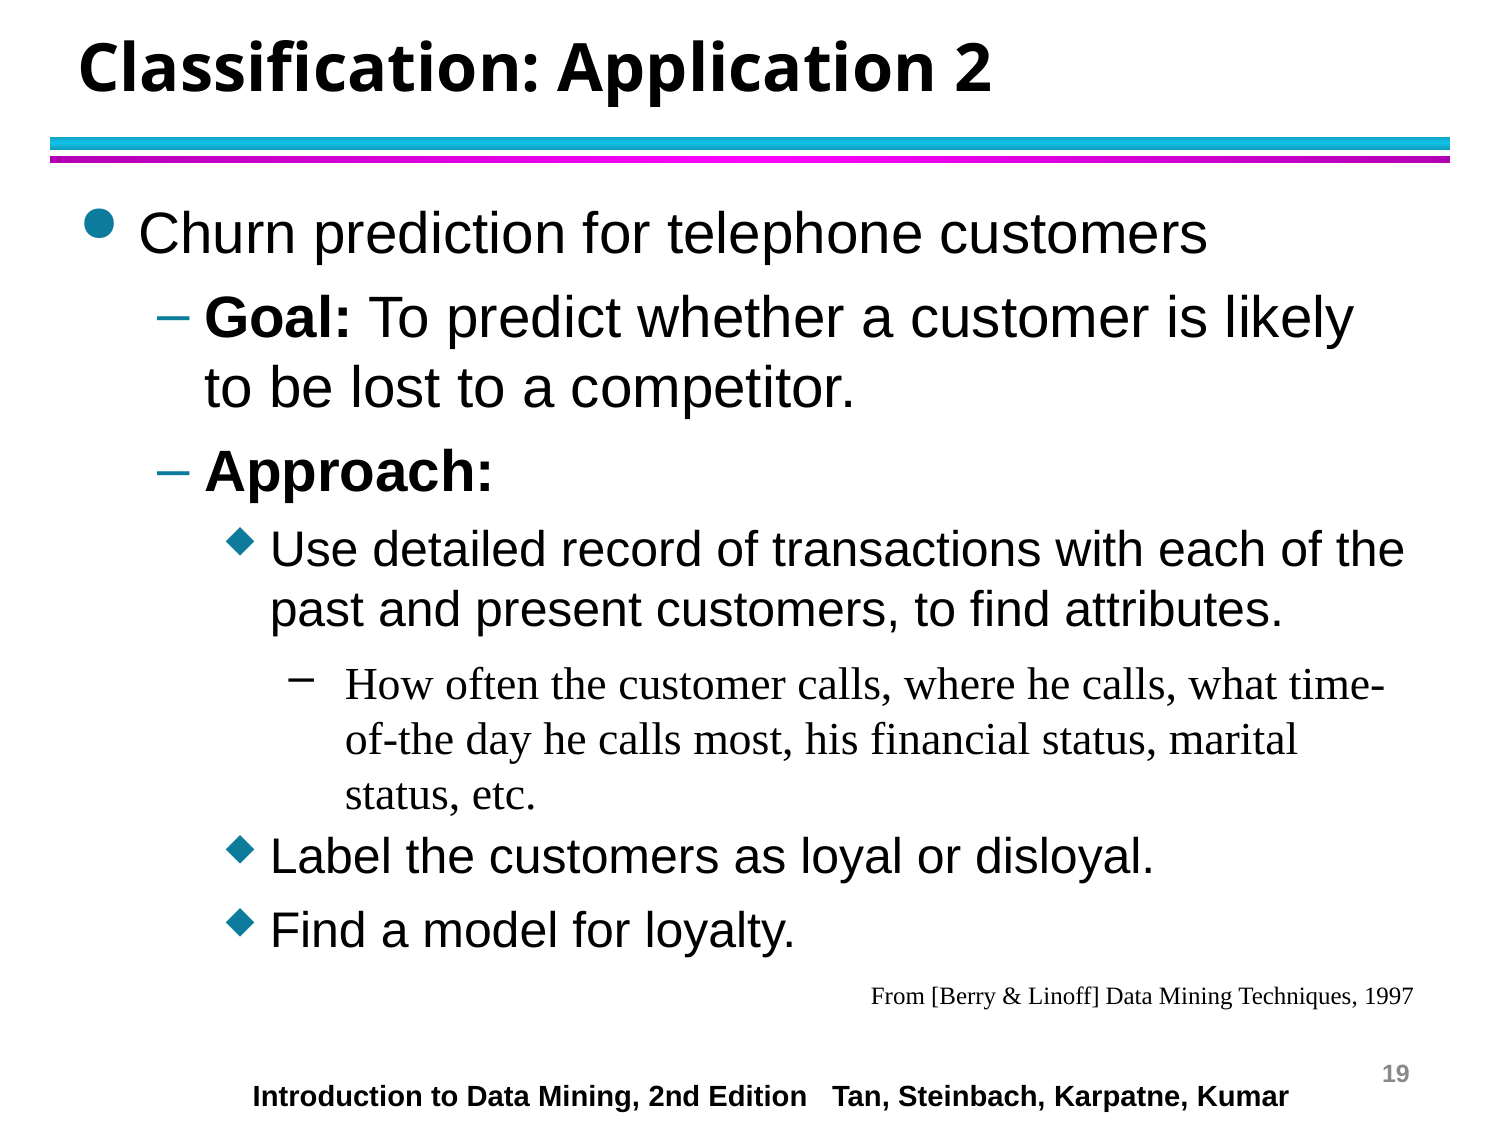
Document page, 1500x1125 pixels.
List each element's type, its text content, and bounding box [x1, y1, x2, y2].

list Churn prediction for telephone customers Goal: To predict whether a customer is likely to be lost to a competitor. Approach: Use detailed record of transactions with each of the past and present customers, to find attributes. How often the customer calls, where he calls, what time-of-the day he calls most, his financial status, marital status, etc. Label the customers as loyal or disloyal. Find a model for loyalty. [67, 187, 1432, 1038]
slide_number 19 [1074, 1042, 1425, 1070]
title Classification: Application 2 [62, 24, 1421, 113]
text_box From [Berry & Linoff] Data Mining Techniques, 1997 [856, 972, 1430, 1018]
footer Introduction to Data Mining, 2nd Edition Tan, Steinbach, Karpatne, Kumar [237, 1070, 1426, 1125]
